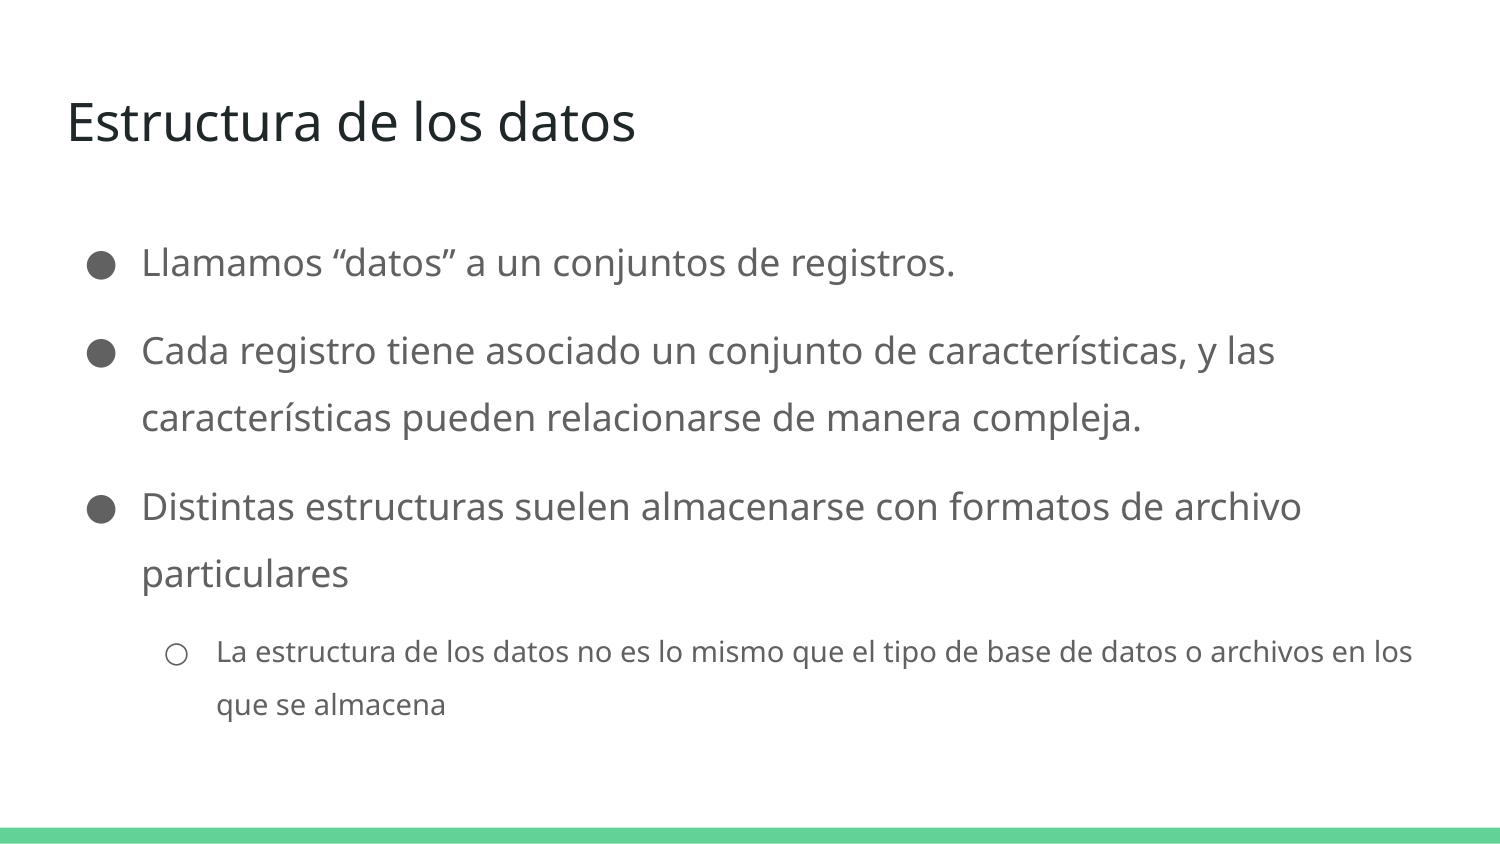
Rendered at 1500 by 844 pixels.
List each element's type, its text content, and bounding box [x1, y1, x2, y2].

list Llamamos “datos” a un conjuntos de registros. Cada registro tiene asociado un conjunto de características, y las características pueden relacionarse de manera compleja. Distintas estructuras suelen almacenarse con formatos de archivo particulares La estructura de los datos no es lo mismo que el tipo de base de datos o archivos en los que se almacena [51, 200, 1449, 808]
title Estructura de los datos [51, 72, 1449, 167]
